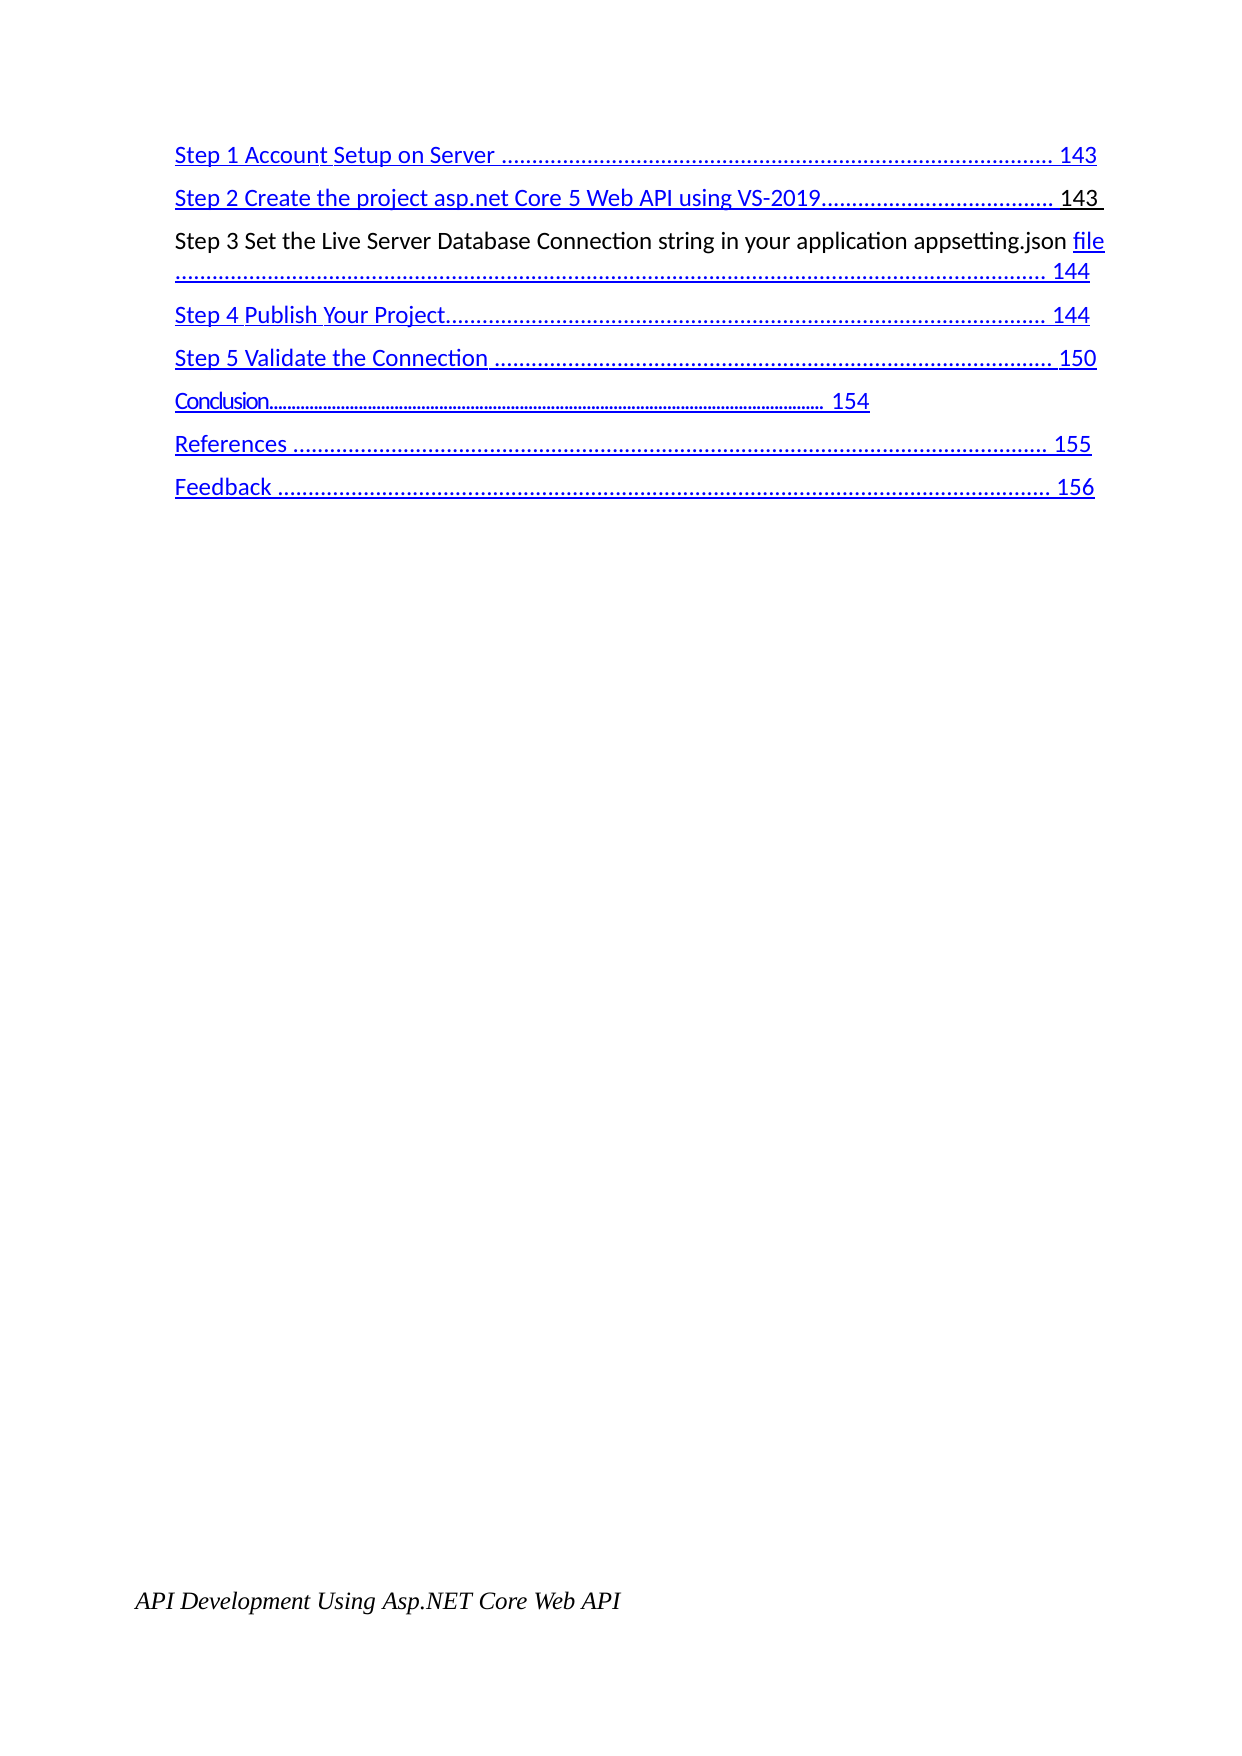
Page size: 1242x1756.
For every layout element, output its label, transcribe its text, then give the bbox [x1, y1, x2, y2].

text_box API Development Using Asp.NET Core Web API [133, 1585, 629, 1615]
text_box Step 1 Account Setup on Server .......................................................................................... 143 Step 2 Create the project asp.net Core 5 Web API using VS-2019...................................... 143 Step 3 Set the Live Server Database Connection string in your application appsetting.json file .............................................................................................................................................. 144 Step 4 Publish Your Project.................................................................................................. 144 Step 5 Validate the Connection ........................................................................................... 150 Conclusion............................................................................................................................ 154 References ........................................................................................................................... 155 Feedback .............................................................................................................................. 156 [172, 122, 1108, 501]
